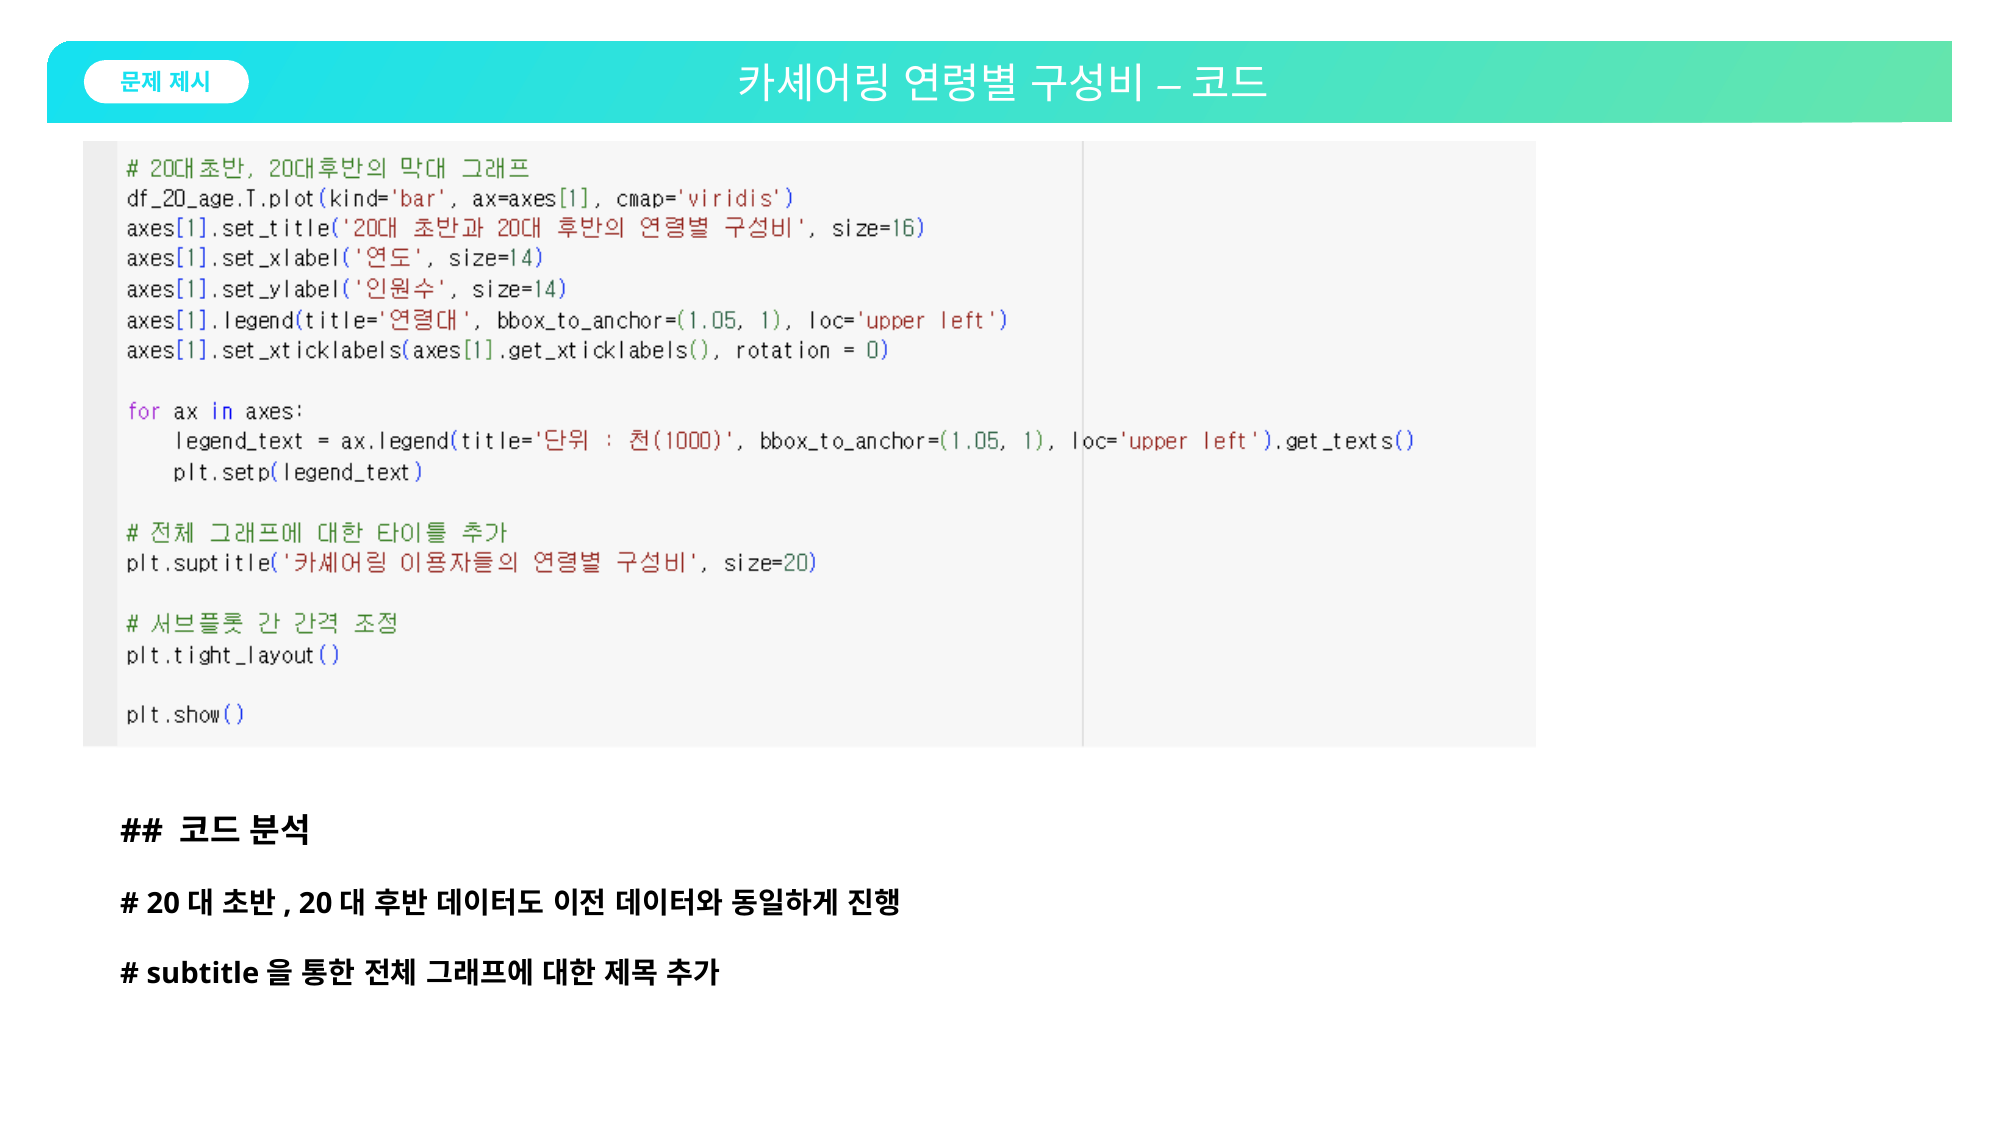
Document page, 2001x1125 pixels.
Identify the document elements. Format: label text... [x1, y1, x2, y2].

picture [83, 141, 1536, 762]
text_box 문제 제시 [83, 60, 249, 104]
text_box ## 코드 분석 # 20대 초반, 20대 후반 데이터도 이전 데이터와 동일하게 진행 # subtitle을 통한 전체 그래프에 대한 제목 추가 [105, 769, 1072, 1125]
text_box 카셰어링 연령별 구성비 – 코드 [47, 41, 1953, 123]
